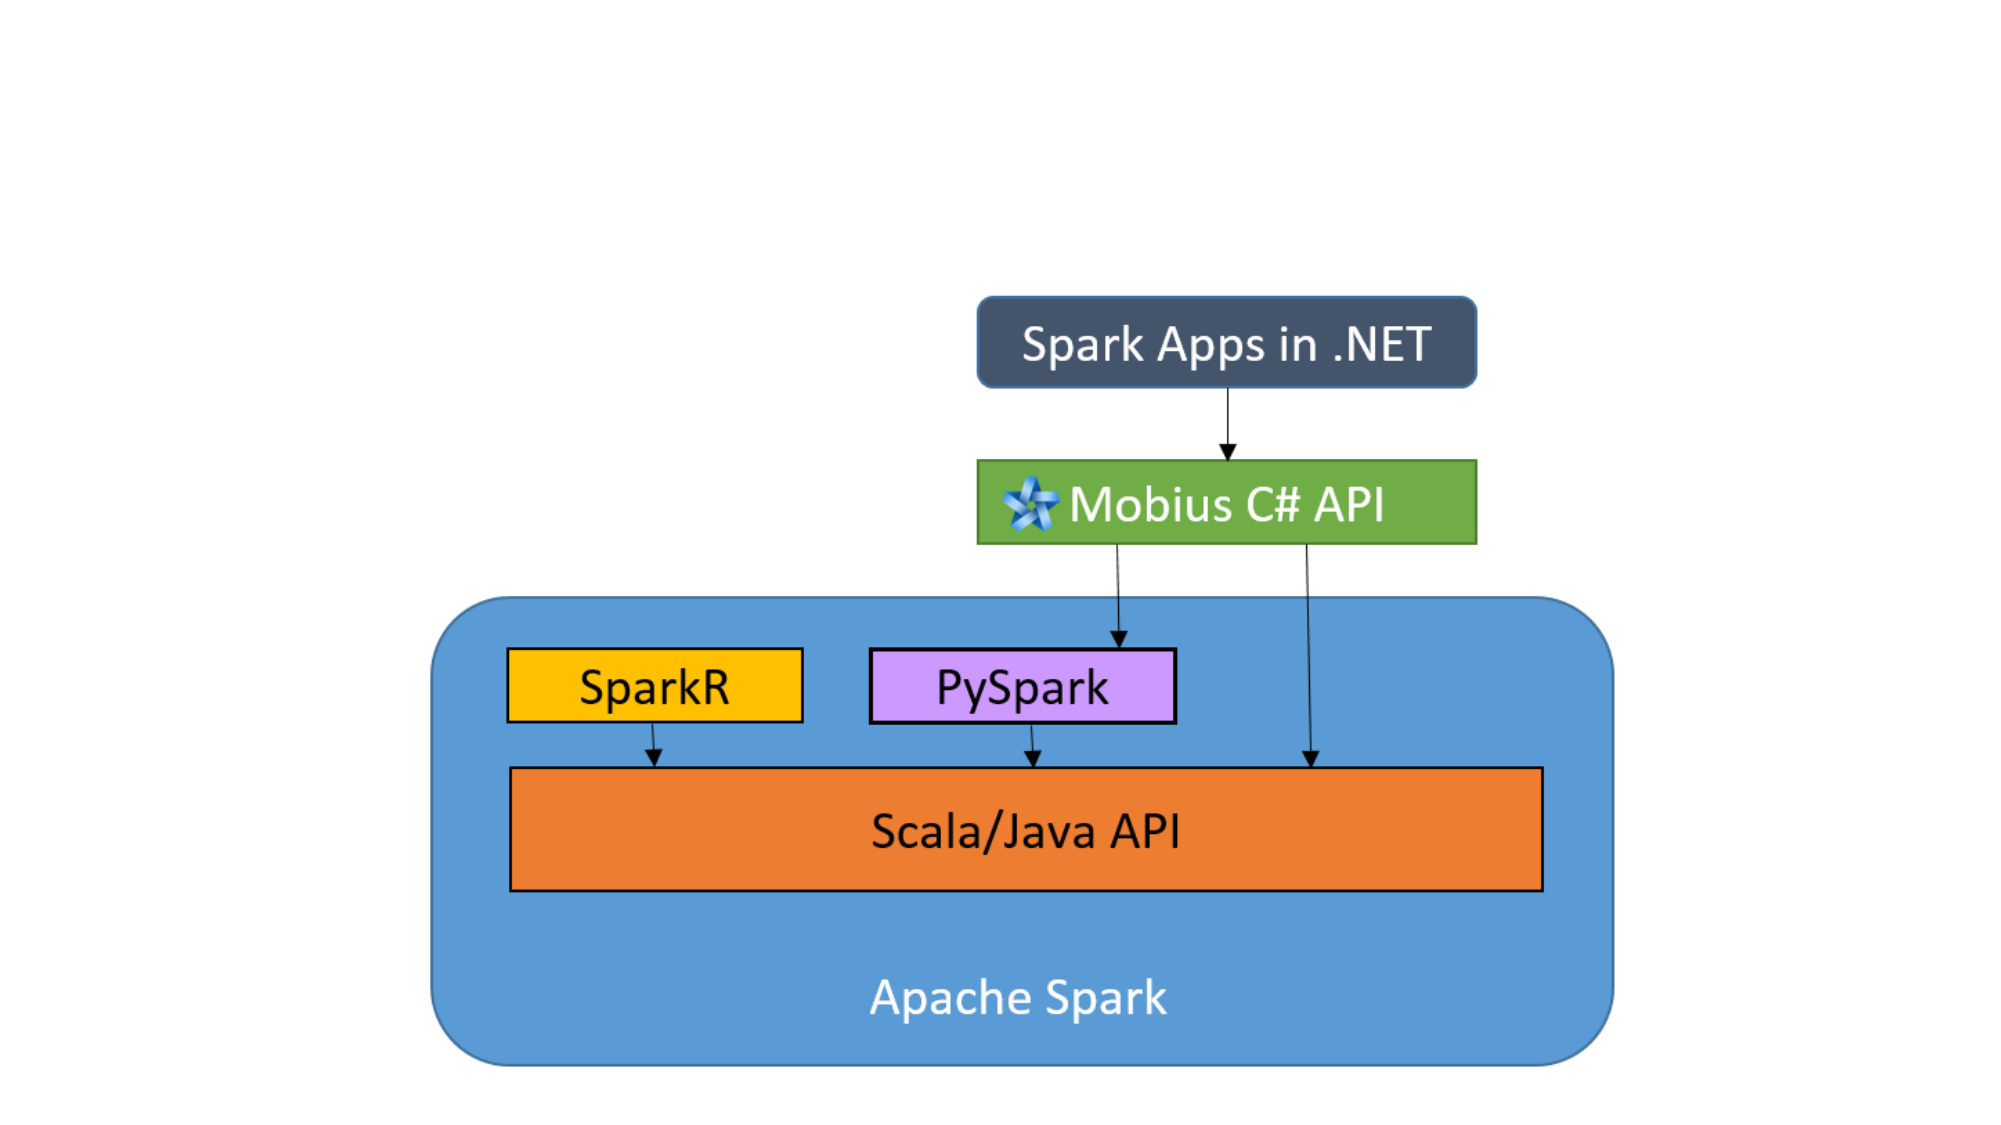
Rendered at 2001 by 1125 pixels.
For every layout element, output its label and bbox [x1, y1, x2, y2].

picture [342, 260, 1699, 1089]
